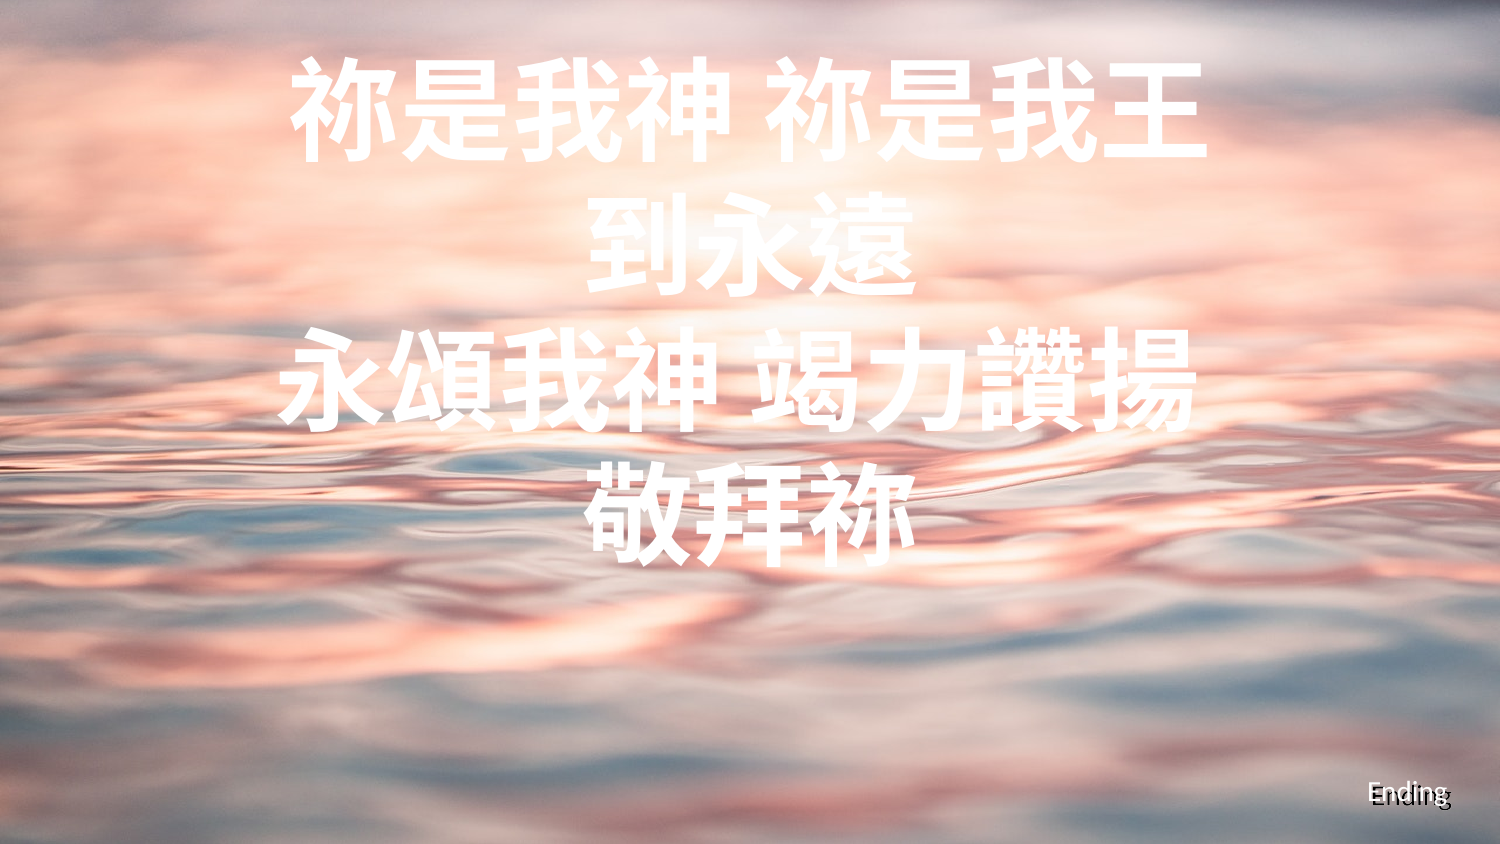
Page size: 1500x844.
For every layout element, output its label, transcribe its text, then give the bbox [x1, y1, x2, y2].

picture [0, 0, 1500, 844]
text_box [224, 478, 1275, 694]
text_box Ending [1352, 755, 1471, 824]
text_box 祢是我神 祢是我王 到永遠 永頌我神 竭力讚揚 敬拜祢 [41, 67, 1459, 552]
